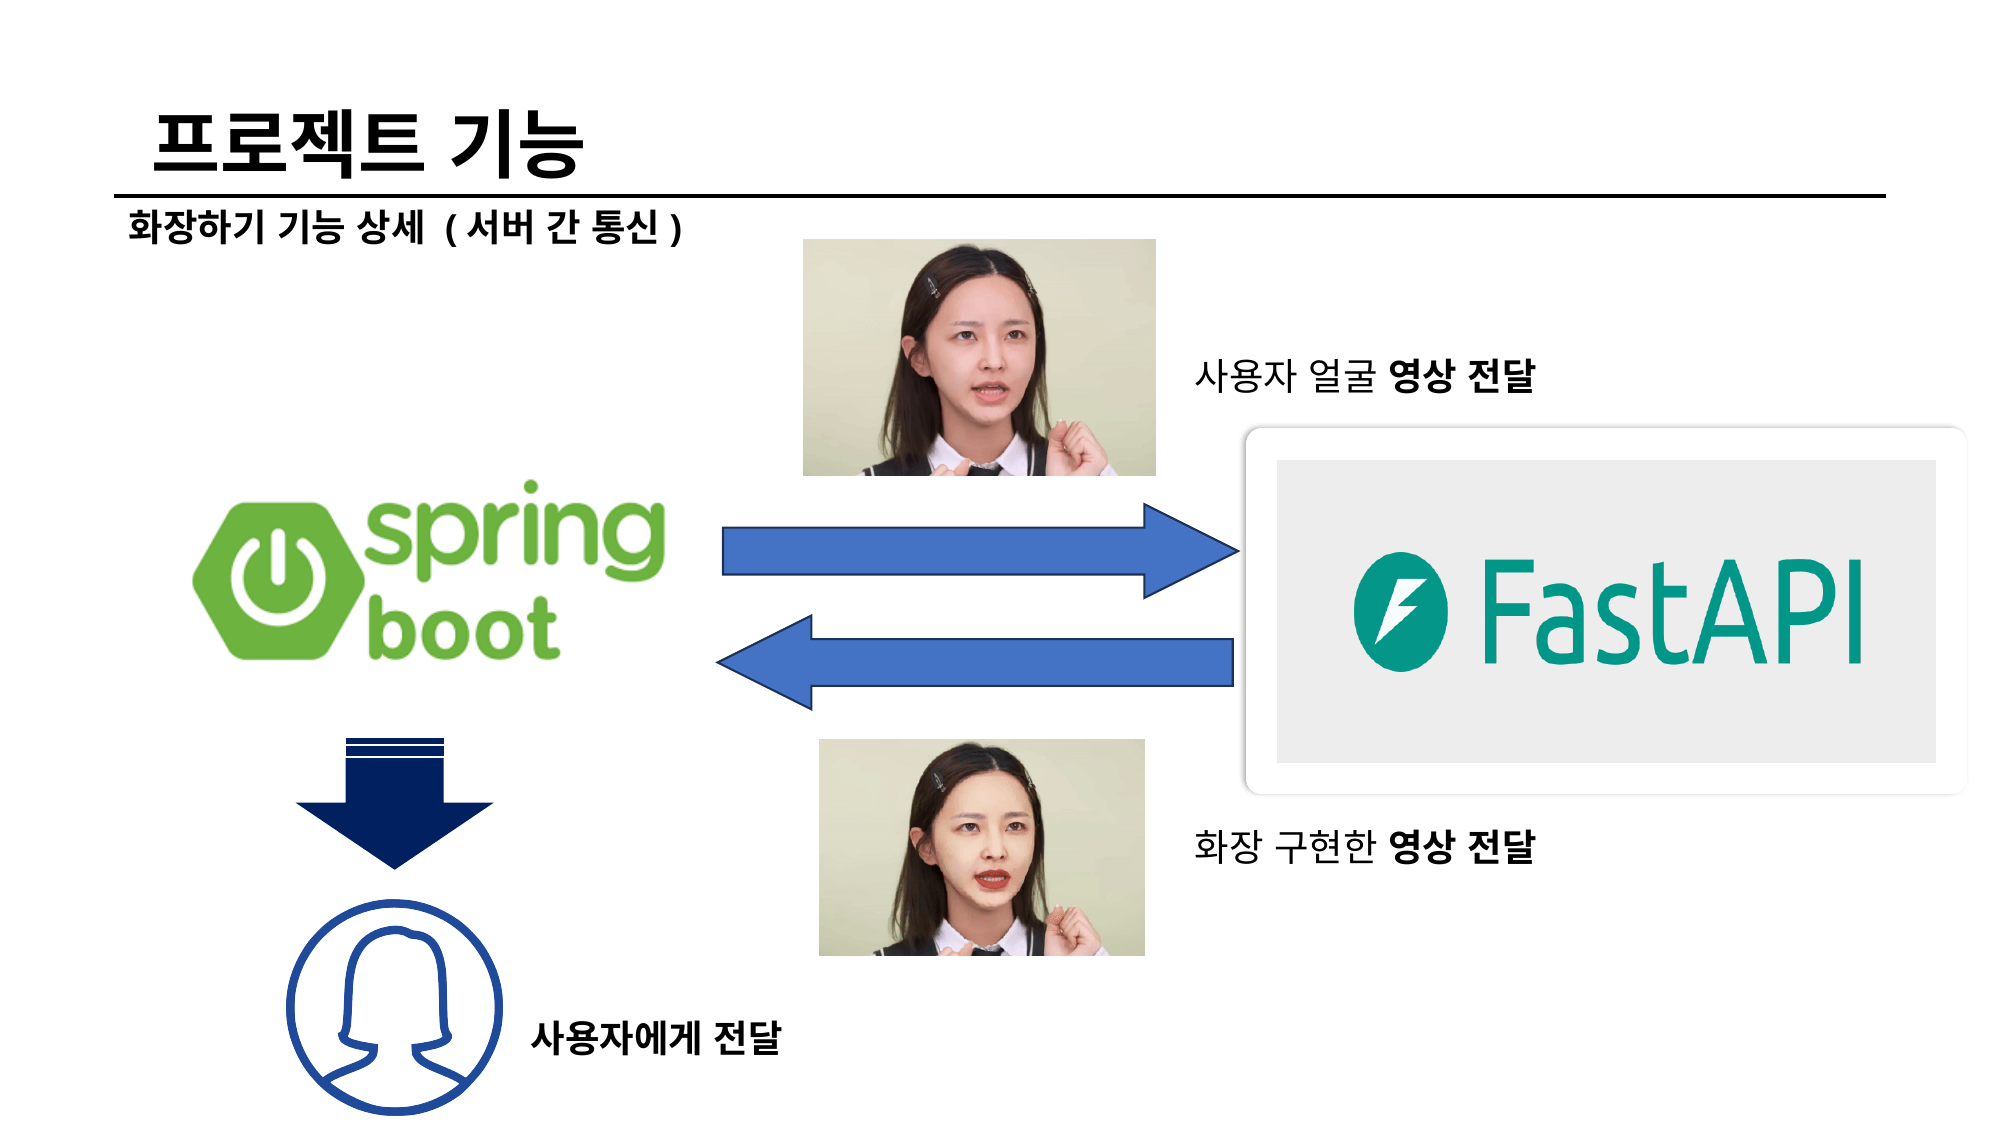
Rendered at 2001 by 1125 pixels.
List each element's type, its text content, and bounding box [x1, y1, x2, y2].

picture [1276, 459, 1937, 764]
text_box 화장 구현한 영상 전달 [1180, 816, 1552, 877]
text_box 프로젝트 기능 [137, 90, 602, 195]
text_box [721, 502, 1241, 600]
text_box [346, 746, 444, 756]
text_box 사용자 얼굴 영상 전달 [1180, 345, 1552, 406]
picture [803, 239, 1156, 476]
text_box [715, 613, 1234, 711]
text_box 사용자에게 전달 [516, 1007, 798, 1067]
picture [819, 739, 1145, 956]
text_box [295, 758, 494, 870]
picture [187, 453, 673, 709]
text_box [346, 738, 444, 744]
text_box 화장하기 기능 상세 (서버 간 통신) [113, 197, 718, 256]
picture [286, 899, 503, 1116]
